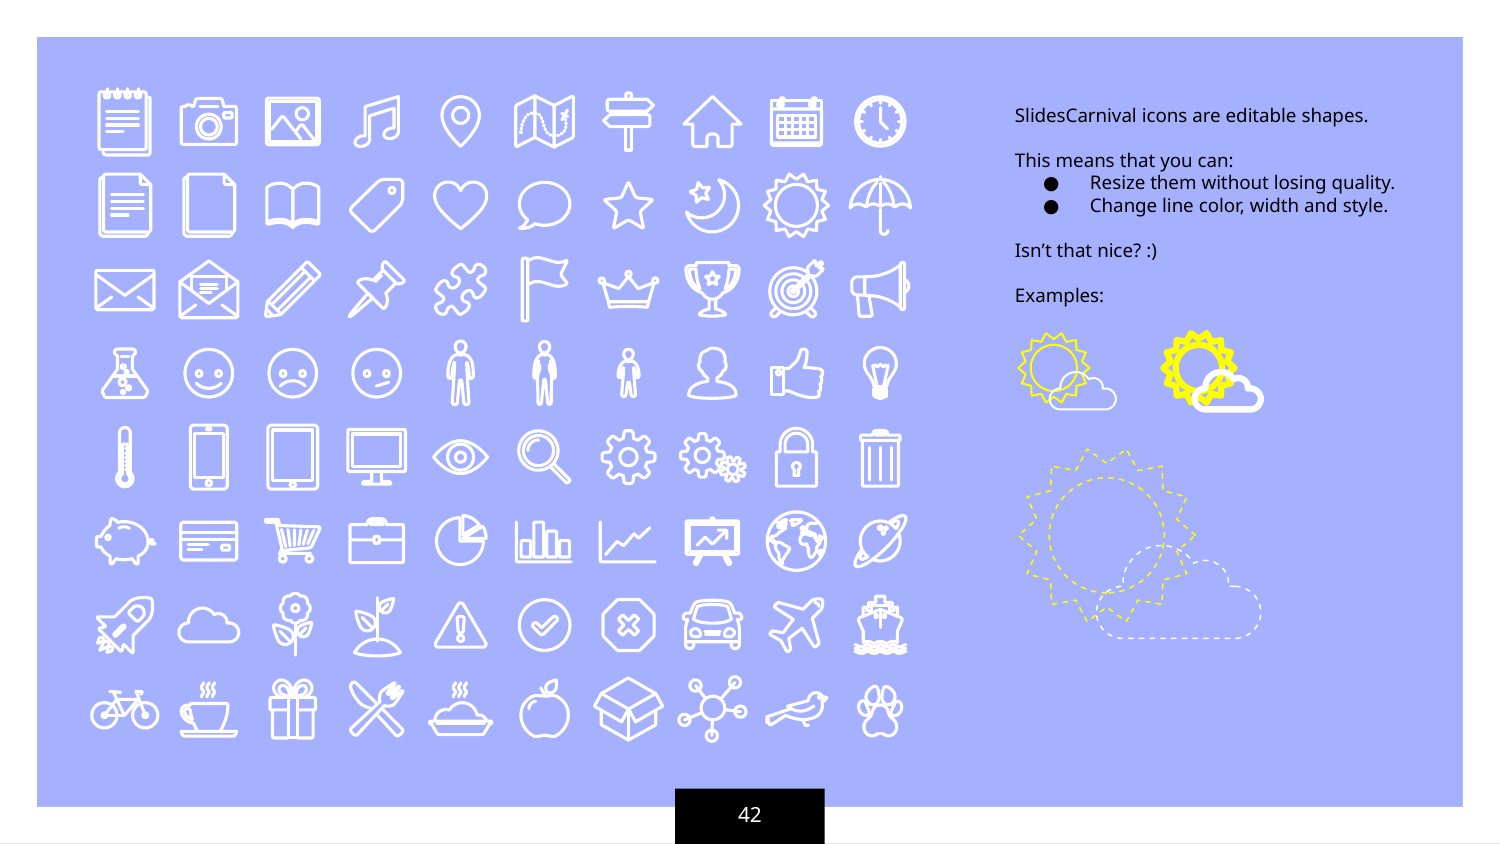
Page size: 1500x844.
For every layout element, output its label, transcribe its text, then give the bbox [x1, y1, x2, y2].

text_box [354, 597, 401, 657]
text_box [516, 521, 572, 563]
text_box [769, 598, 823, 652]
slide_number 42 [675, 788, 825, 844]
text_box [102, 348, 148, 398]
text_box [598, 271, 659, 308]
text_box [433, 440, 488, 474]
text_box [771, 97, 822, 146]
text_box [265, 519, 321, 563]
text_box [268, 349, 317, 398]
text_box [603, 92, 654, 151]
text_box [180, 98, 237, 145]
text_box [266, 182, 319, 228]
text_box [522, 257, 568, 322]
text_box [770, 348, 823, 398]
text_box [617, 349, 640, 397]
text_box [849, 176, 911, 235]
text_box SlidesCarnival icons are editable shapes. This means that you can: Resize them without losing quality. Change line color, width and style. Isn’t that nice? :) Examples: [999, 88, 1426, 339]
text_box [1017, 332, 1090, 403]
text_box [518, 430, 571, 484]
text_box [447, 340, 474, 405]
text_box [594, 677, 664, 741]
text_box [349, 518, 404, 563]
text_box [266, 97, 320, 145]
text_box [98, 88, 151, 156]
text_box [864, 347, 897, 399]
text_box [429, 682, 493, 735]
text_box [116, 427, 134, 487]
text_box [352, 349, 401, 398]
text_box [520, 679, 569, 737]
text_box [685, 517, 739, 565]
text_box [347, 429, 406, 485]
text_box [858, 686, 902, 737]
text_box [91, 691, 159, 729]
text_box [436, 515, 487, 565]
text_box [515, 95, 574, 148]
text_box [273, 593, 312, 656]
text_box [769, 260, 824, 318]
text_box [179, 260, 239, 318]
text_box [766, 511, 826, 571]
text_box [224, 427, 228, 486]
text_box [183, 173, 236, 237]
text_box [851, 262, 910, 317]
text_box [854, 595, 907, 654]
text_box [393, 96, 398, 134]
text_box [678, 676, 747, 742]
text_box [265, 261, 321, 317]
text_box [686, 179, 739, 233]
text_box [348, 261, 405, 317]
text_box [97, 597, 153, 653]
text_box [350, 681, 404, 737]
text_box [680, 433, 746, 482]
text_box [600, 521, 656, 563]
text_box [855, 96, 906, 147]
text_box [685, 262, 740, 317]
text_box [860, 430, 901, 487]
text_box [766, 692, 828, 726]
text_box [96, 518, 156, 565]
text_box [683, 600, 742, 649]
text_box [533, 341, 556, 405]
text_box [854, 515, 907, 567]
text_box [763, 173, 829, 238]
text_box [1018, 448, 1196, 622]
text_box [184, 349, 233, 398]
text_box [95, 270, 155, 310]
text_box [99, 173, 152, 237]
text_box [269, 679, 316, 739]
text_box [1163, 332, 1235, 403]
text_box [180, 522, 238, 561]
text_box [180, 682, 237, 737]
